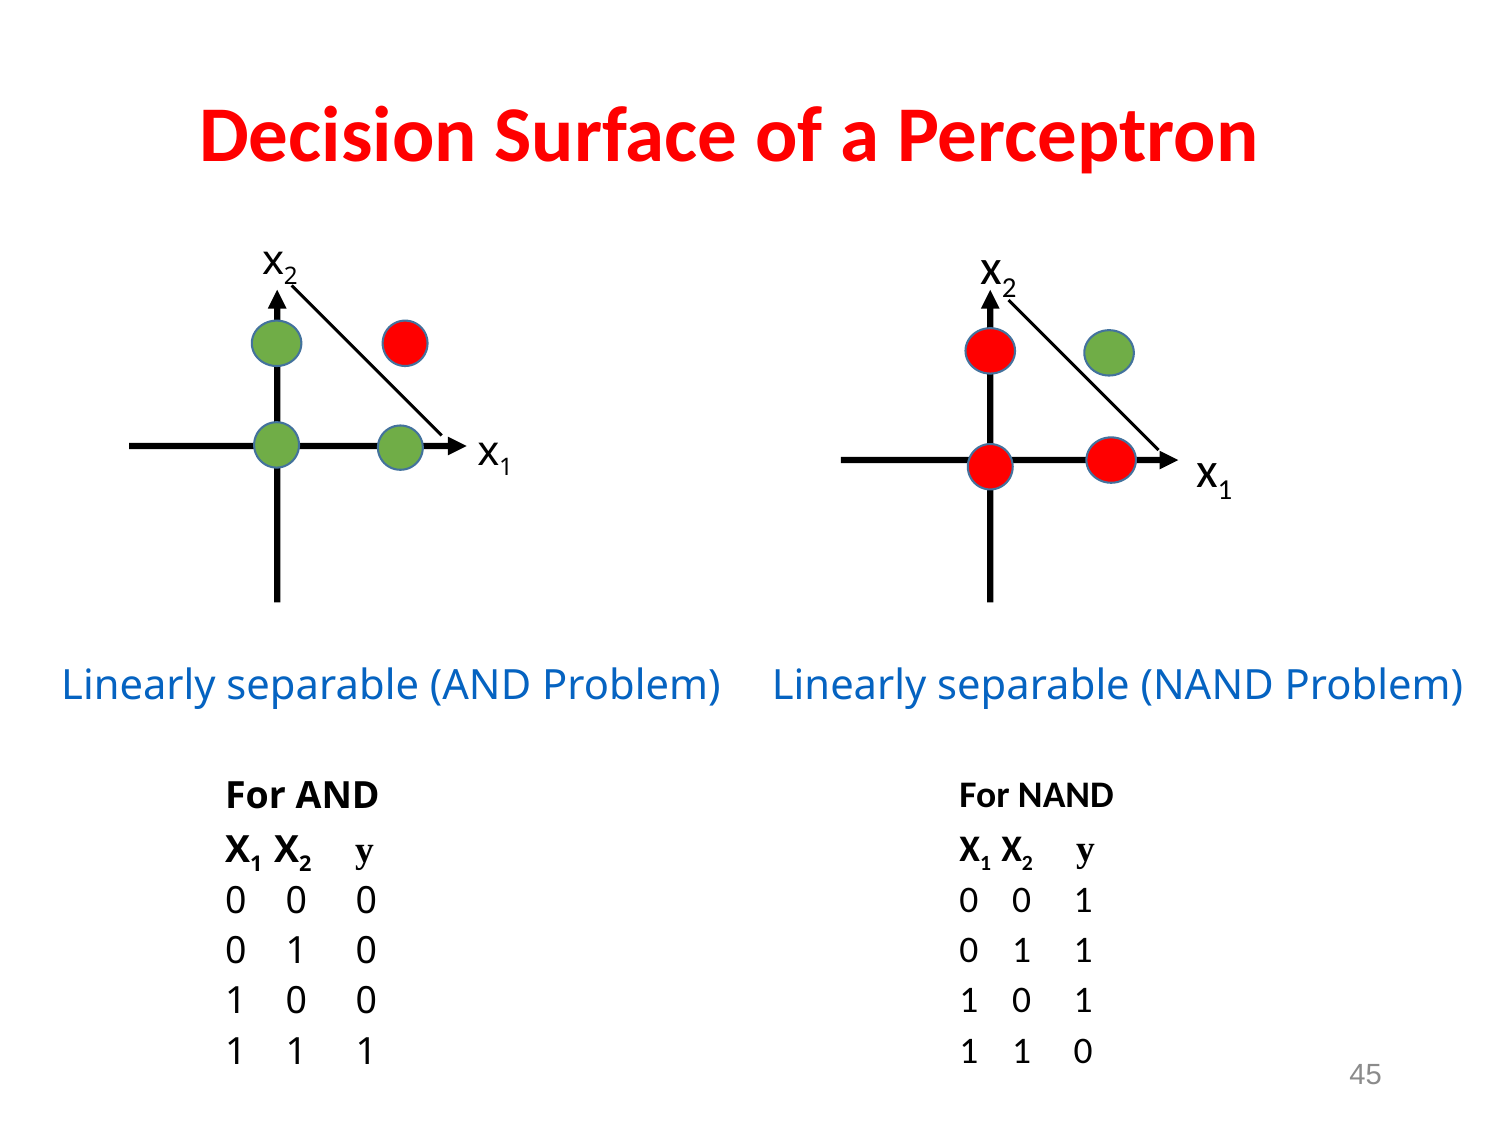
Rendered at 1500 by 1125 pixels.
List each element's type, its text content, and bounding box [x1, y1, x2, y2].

text_box For NAND X1 X2 y 0 0 1 0 1 1 1 0 1 1 1 0 [944, 774, 1179, 1077]
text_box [243, 225, 1265, 603]
text_box For AND X1 X2 y 0 0 0 0 1 0 1 0 0 1 1 1 [210, 775, 423, 1078]
text_box Linearly separable (AND Problem) [46, 650, 736, 715]
text_box Linearly separable (NAND Problem) [757, 650, 1479, 715]
slide_number 45 [1059, 1042, 1397, 1103]
title Decision Surface of a Perceptron [62, 59, 1397, 213]
